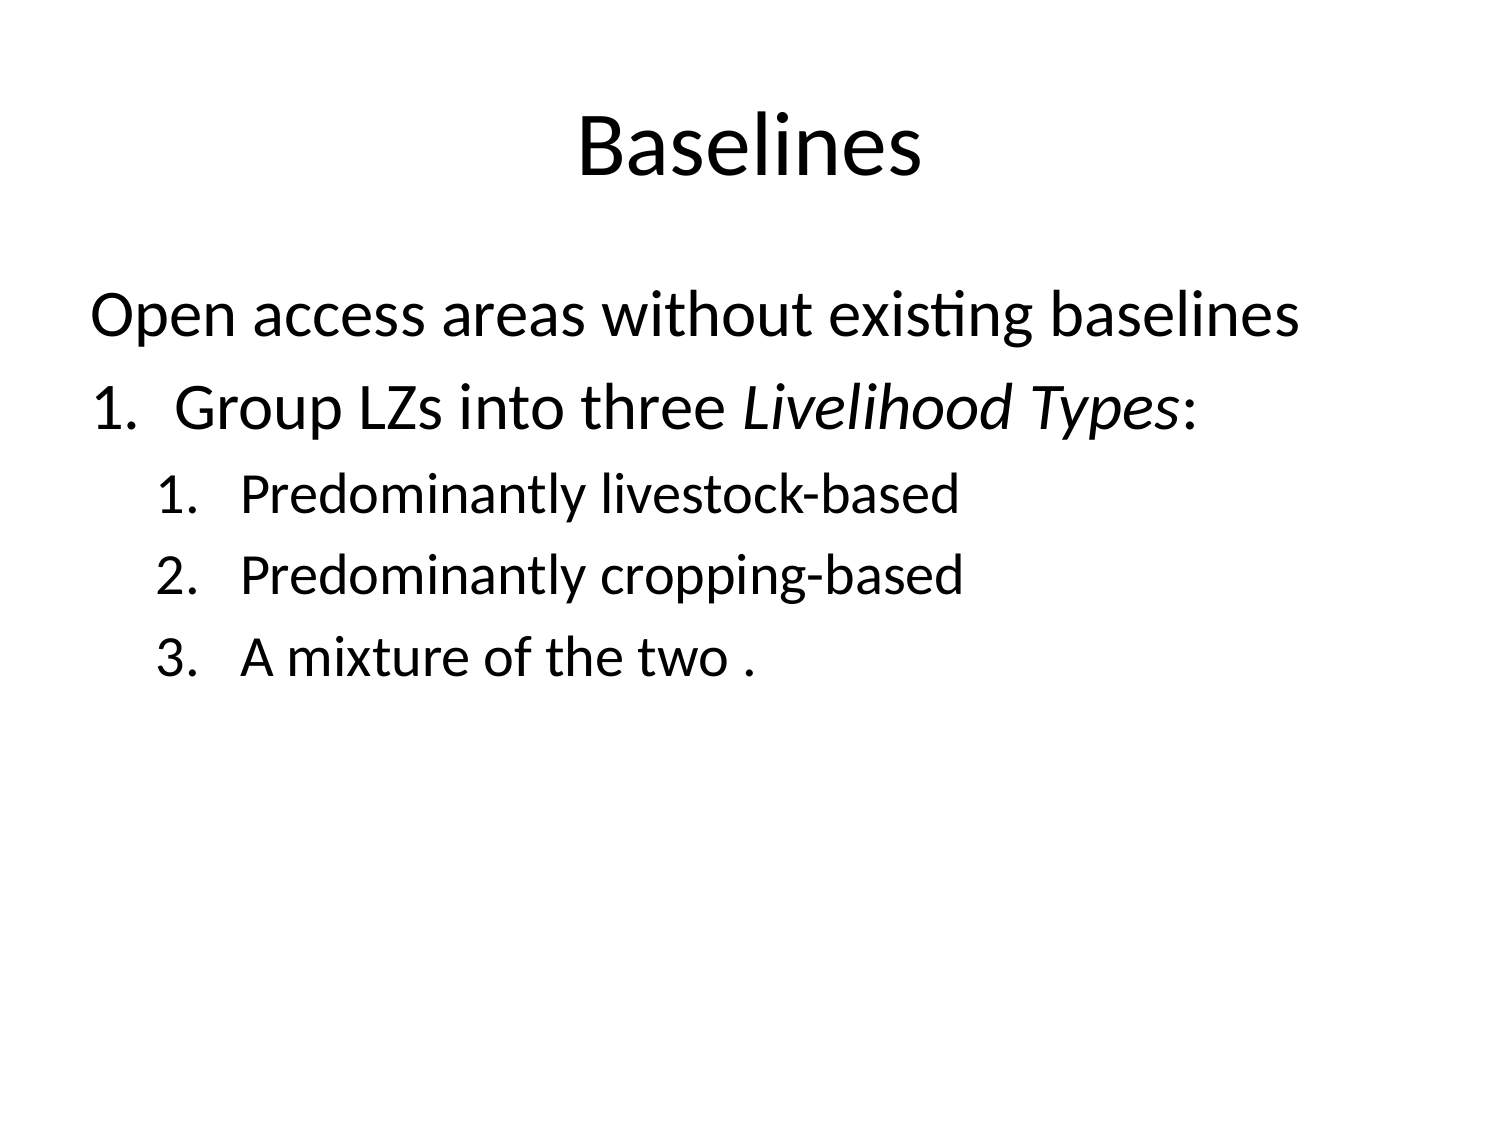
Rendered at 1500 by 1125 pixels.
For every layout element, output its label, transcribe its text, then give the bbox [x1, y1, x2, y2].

title Baselines [75, 45, 1425, 233]
list Open access areas without existing baselines Group LZs into three Livelihood Types: Predominantly livestock-based Predominantly cropping-based A mixture of the two . [75, 262, 1425, 1005]
